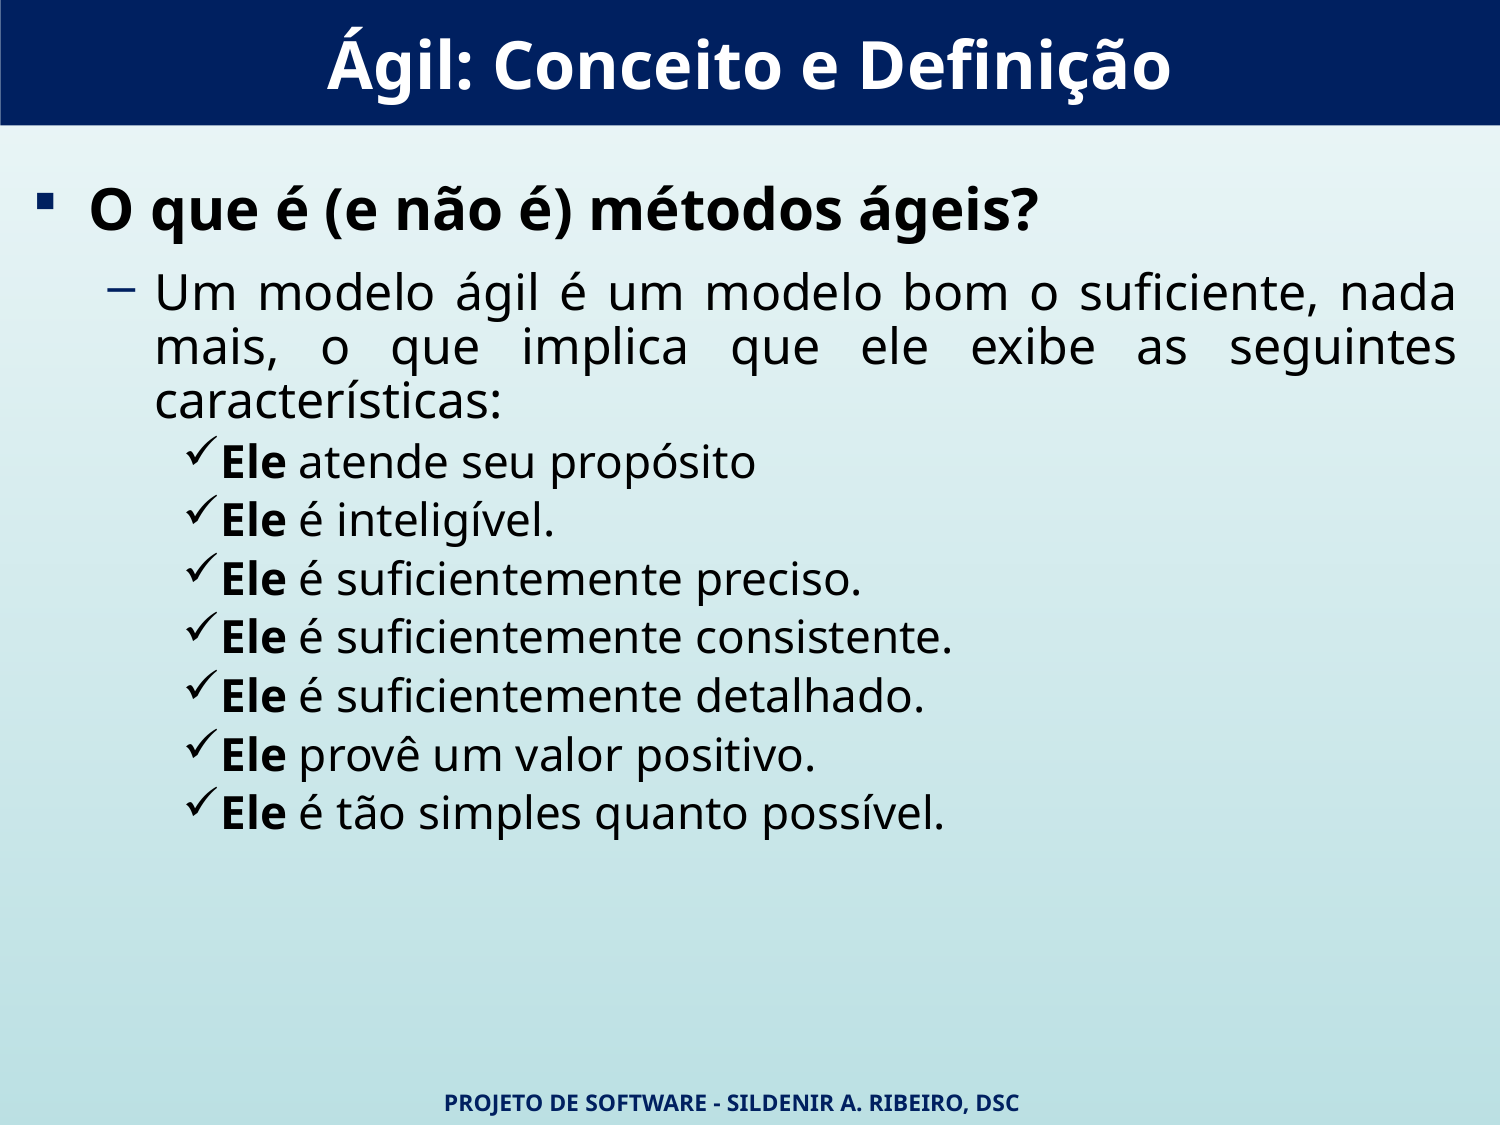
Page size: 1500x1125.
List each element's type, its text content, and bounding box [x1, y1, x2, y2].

list O que é (e não é) métodos ágeis? Um modelo ágil é um modelo bom o suficiente, nada mais, o que implica que ele exibe as seguintes características: Ele atende seu propósito Ele é inteligível. Ele é suficientemente preciso. Ele é suficientemente consistente. Ele é suficientemente detalhado. Ele provê um valor positivo. Ele é tão simples quanto possível. [17, 172, 1473, 894]
footer Projeto de Software - Sildenir A. Ribeiro, DSc [88, 1080, 1376, 1124]
title Ágil: Conceito e Definição [0, 0, 1500, 126]
